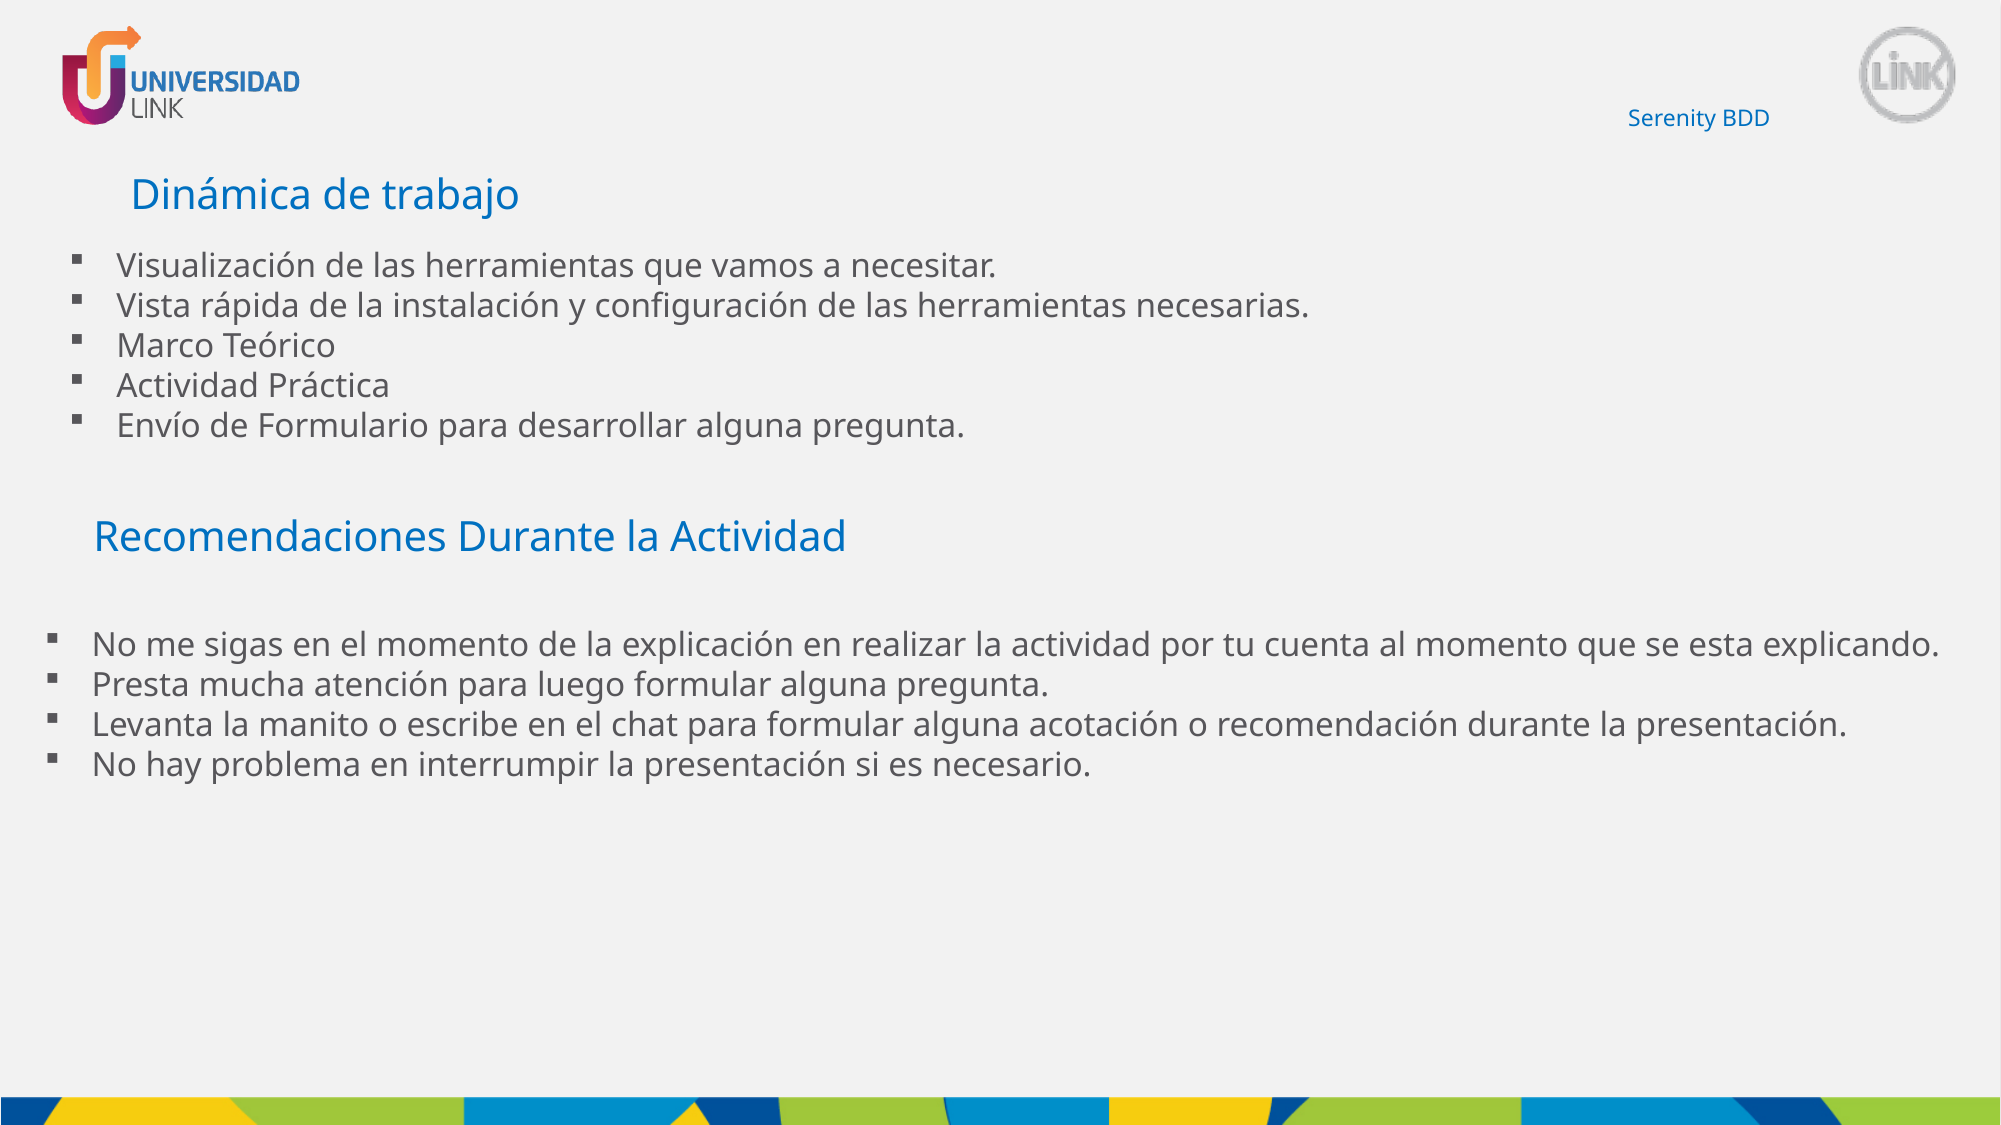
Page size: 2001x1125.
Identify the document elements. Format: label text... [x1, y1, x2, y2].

picture [1, 1097, 464, 1125]
picture [671, 1097, 950, 1125]
text_box No me sigas en el momento de la explicación en realizar la actividad por tu cuenta al momento que se esta explicando. Presta mucha atención para luego formular alguna pregunta. Levanta la manito o escribe en el chat para formular alguna acotación o recomendación durante la presentación. No hay problema en interrumpir la presentación si es necesario. [30, 615, 1959, 790]
text_box Recomendaciones Durante la Actividad [93, 509, 1289, 585]
picture [1734, 1097, 2000, 1125]
picture [1109, 1097, 1521, 1125]
picture [1856, 24, 1959, 127]
text_box Dinámica de trabajo [130, 164, 1326, 236]
picture [55, 19, 308, 132]
text_box Visualización de las herramientas que vamos a necesitar. Vista rápida de la instalación y configuración de las herramientas necesarias. Marco Teórico Actividad Práctica Envío de Formulario para desarrollar alguna pregunta. [54, 236, 1327, 452]
text_box Serenity BDD [1613, 96, 1786, 139]
